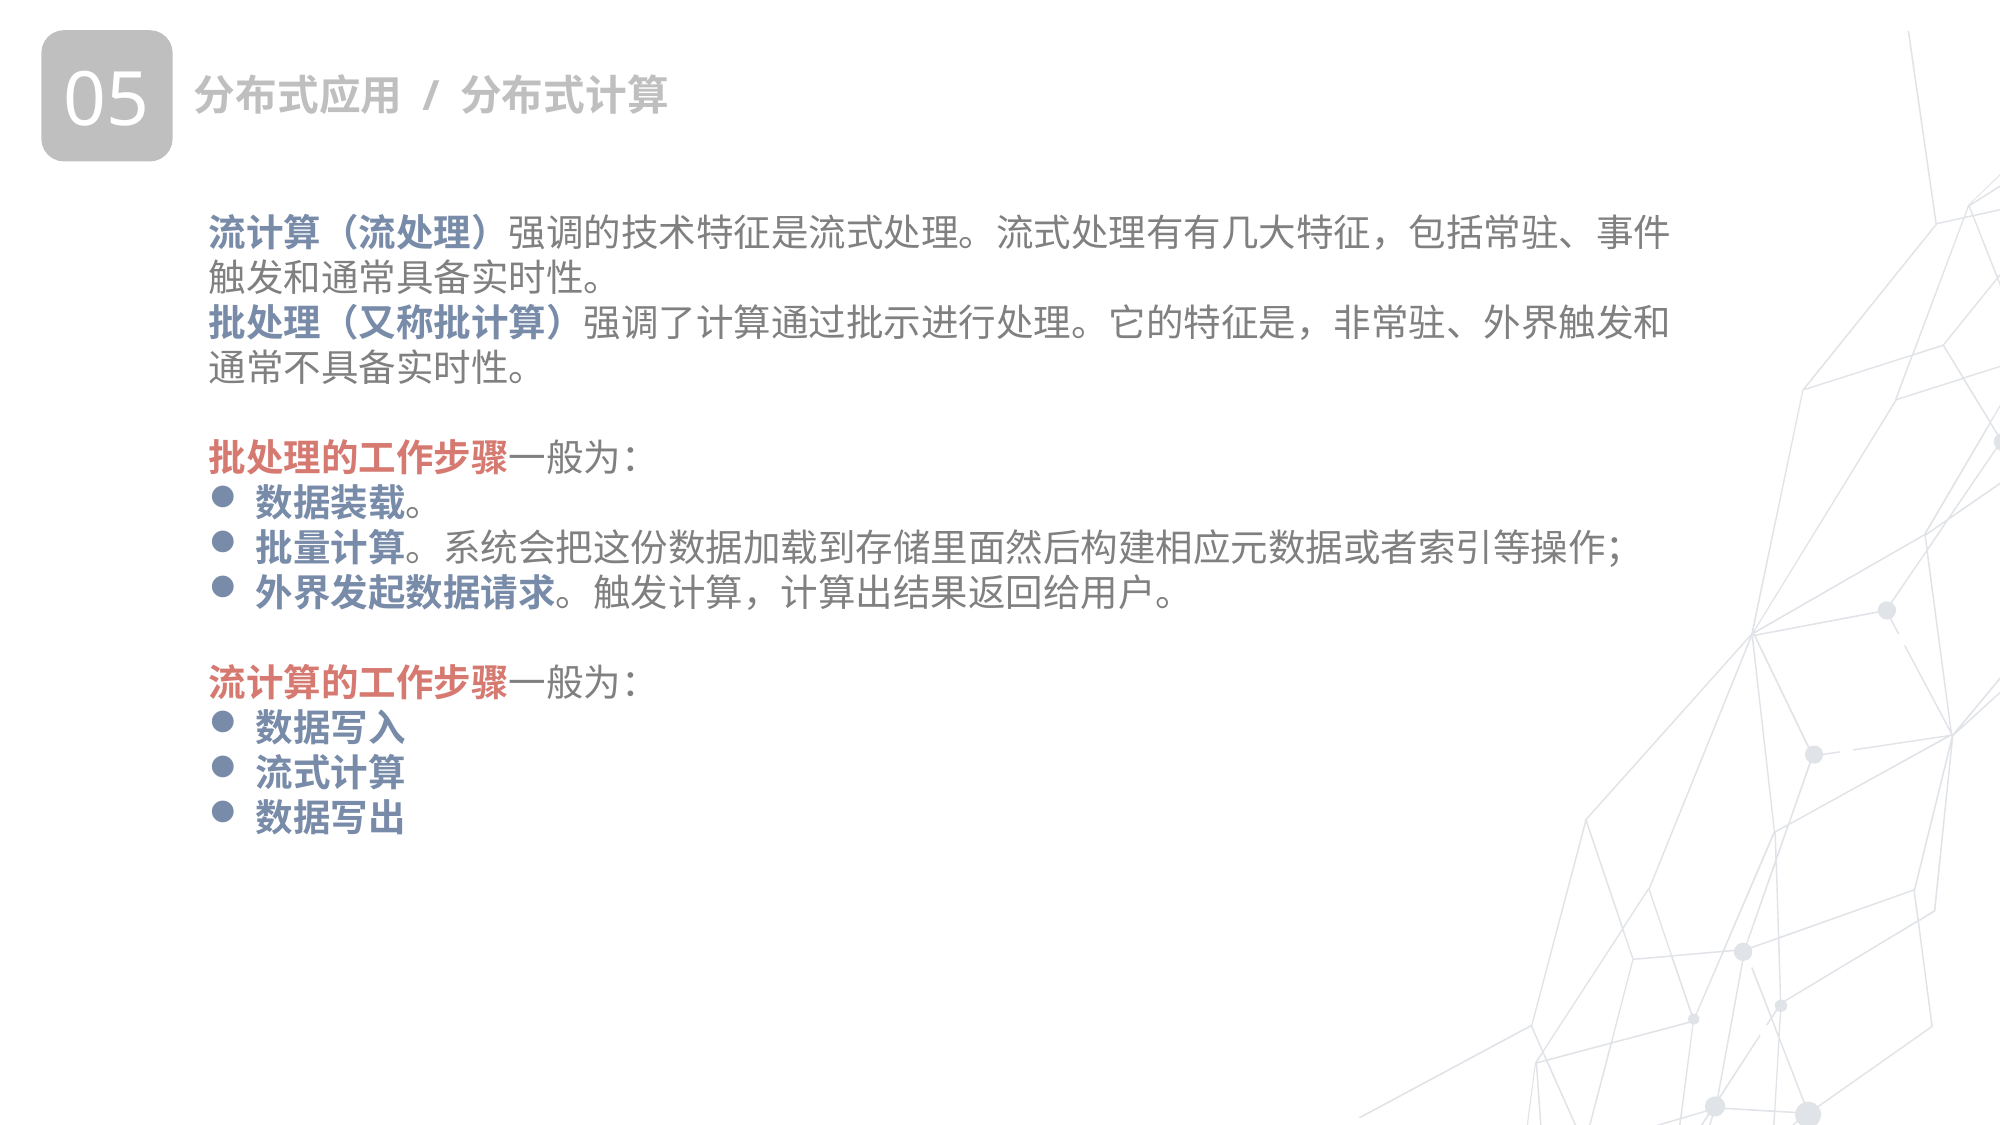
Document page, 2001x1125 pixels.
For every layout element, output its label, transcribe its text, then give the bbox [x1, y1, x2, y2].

text_box 05 [41, 30, 173, 162]
text_box 分布式应用 / 分布式计算 [194, 35, 1346, 138]
text_box 流计算（流处理）强调的技术特征是流式处理。流式处理有有几大特征，包括常驻、事件触发和通常具备实时性。 批处理（又称批计算）强调了计算通过批示进行处理。它的特征是，非常驻、外界触发和通常不具备实时性。 批处理的工作步骤一般为： 数据装载。 批量计算。系统会把这份数据加载到存储里面然后构建相应元数据或者索引等操作； 外界发起数据请求。触发计算，计算出结果返回给用户。 流计算的工作步骤一般为： 数据写入 流式计算 数据写出 [194, 201, 1698, 847]
text_box [1358, 30, 2000, 1125]
